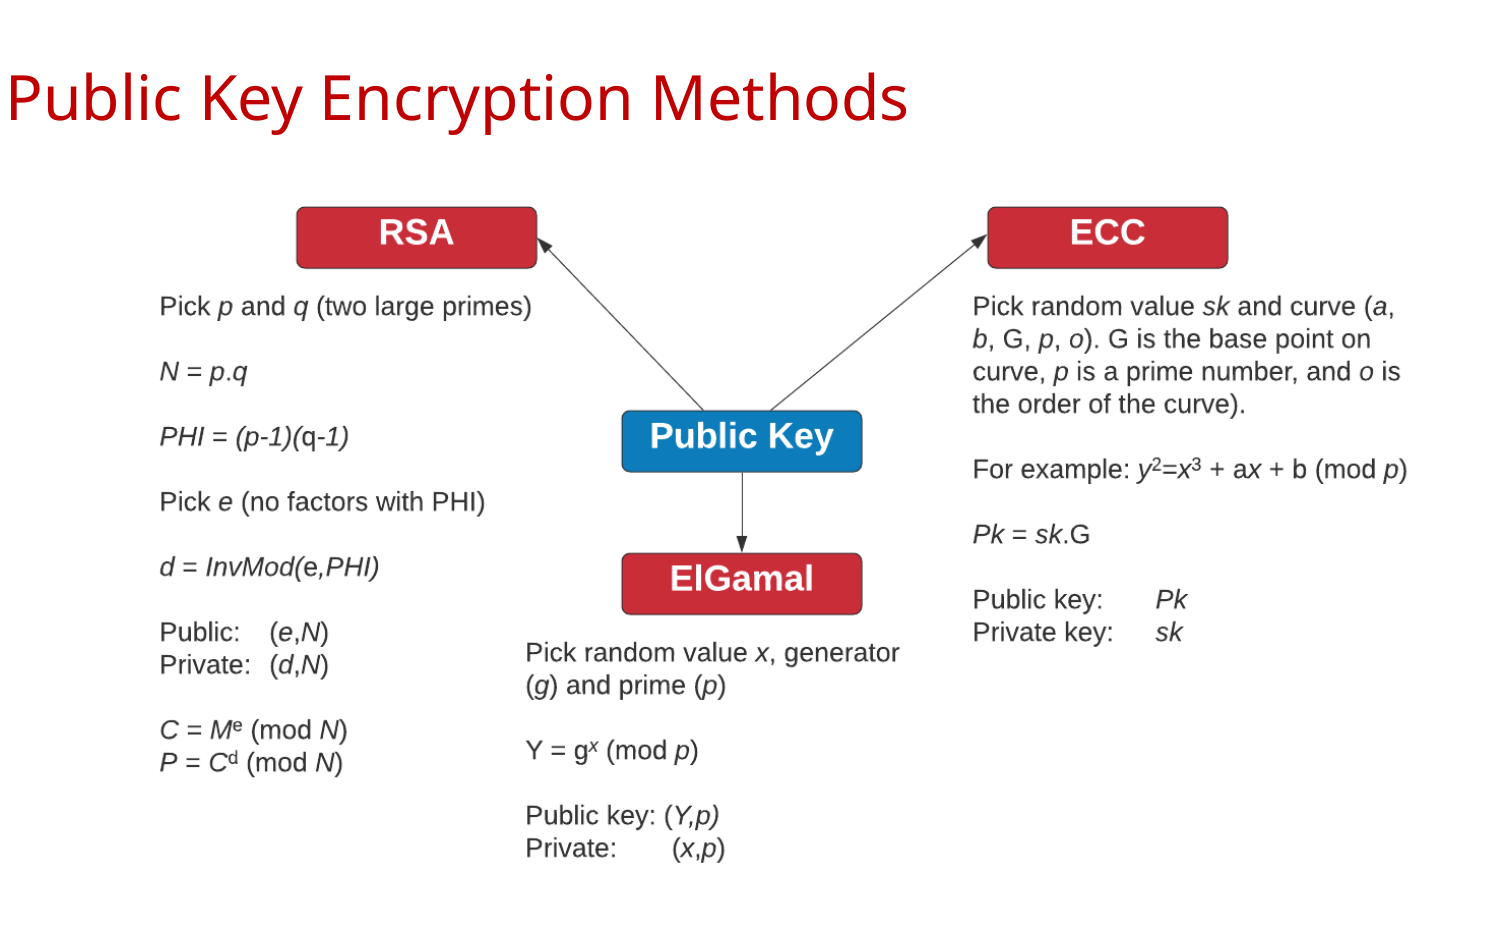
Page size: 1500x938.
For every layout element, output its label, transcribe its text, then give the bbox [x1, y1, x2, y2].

title Public Key Encryption Methods [0, 46, 1295, 154]
picture [69, 150, 1500, 928]
